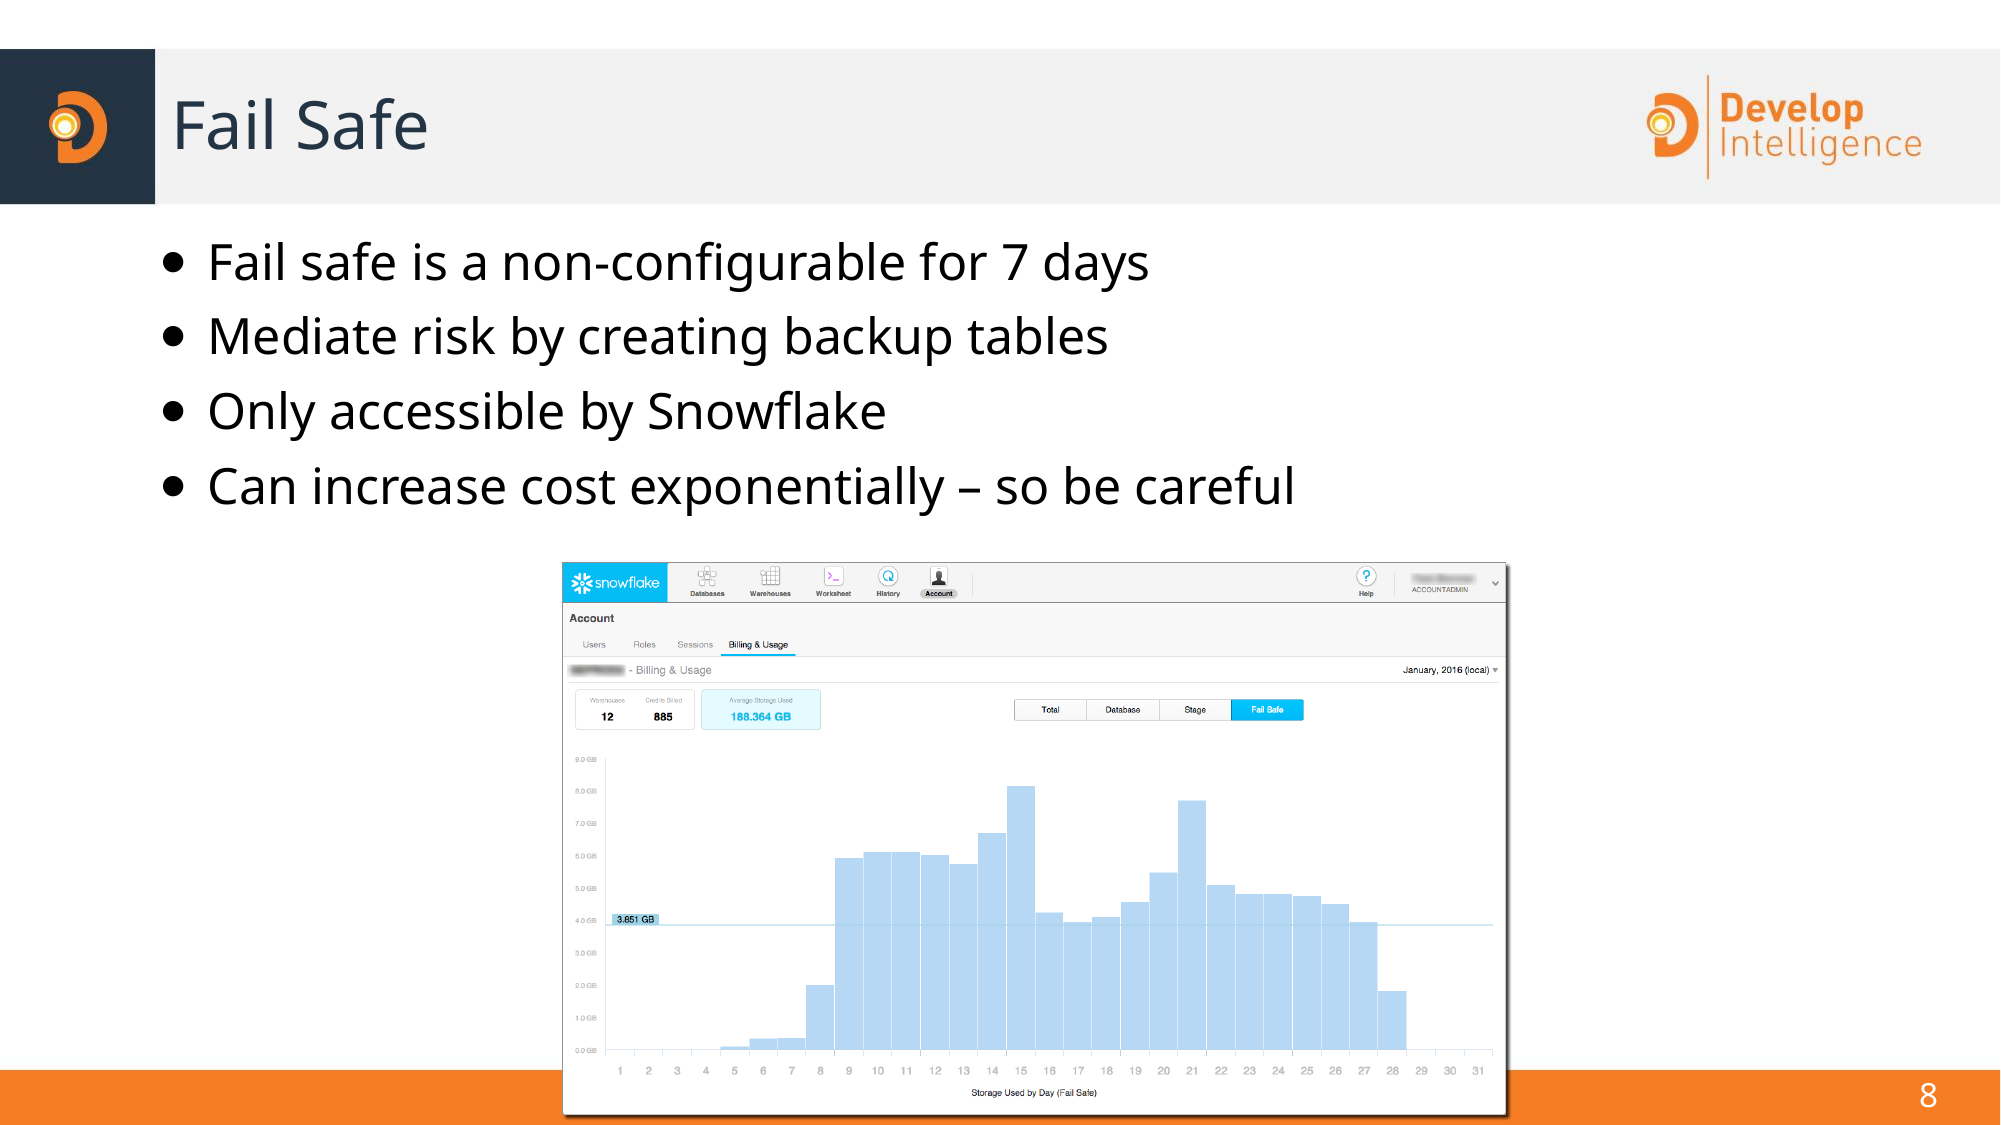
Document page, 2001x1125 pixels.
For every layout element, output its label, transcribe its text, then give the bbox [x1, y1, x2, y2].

title Fail Safe [156, 53, 1999, 202]
slide_number 8 [1860, 1072, 1998, 1122]
picture [0, 0, 2001, 1125]
list Fail safe is a non-configurable for 7 days Mediate risk by creating backup tables Only accessible by Snowflake Can increase cost exponentially – so be careful [108, 229, 1666, 997]
